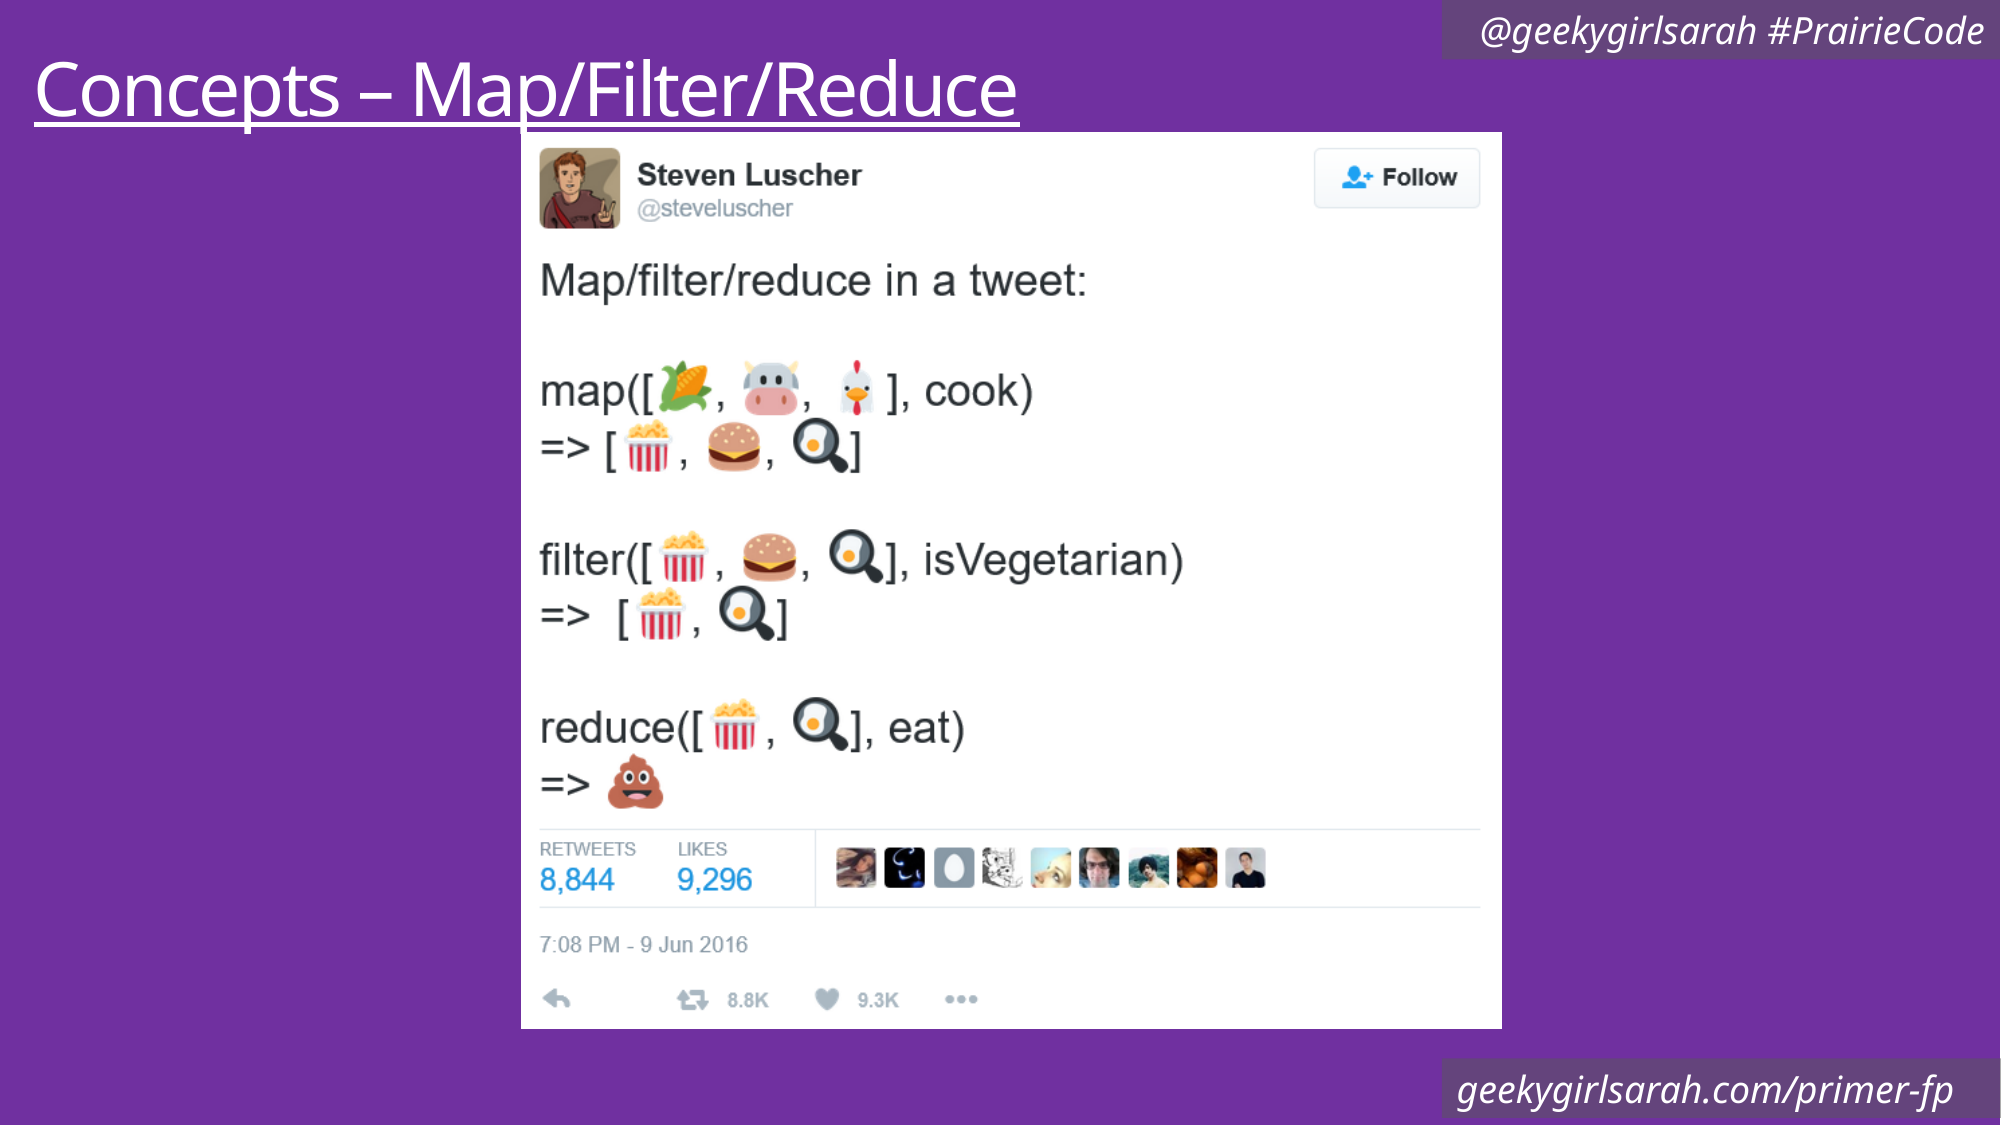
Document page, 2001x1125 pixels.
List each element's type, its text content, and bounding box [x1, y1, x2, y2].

title Concepts – Map/Filter/Reduce [18, 6, 1875, 180]
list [521, 132, 1503, 1029]
